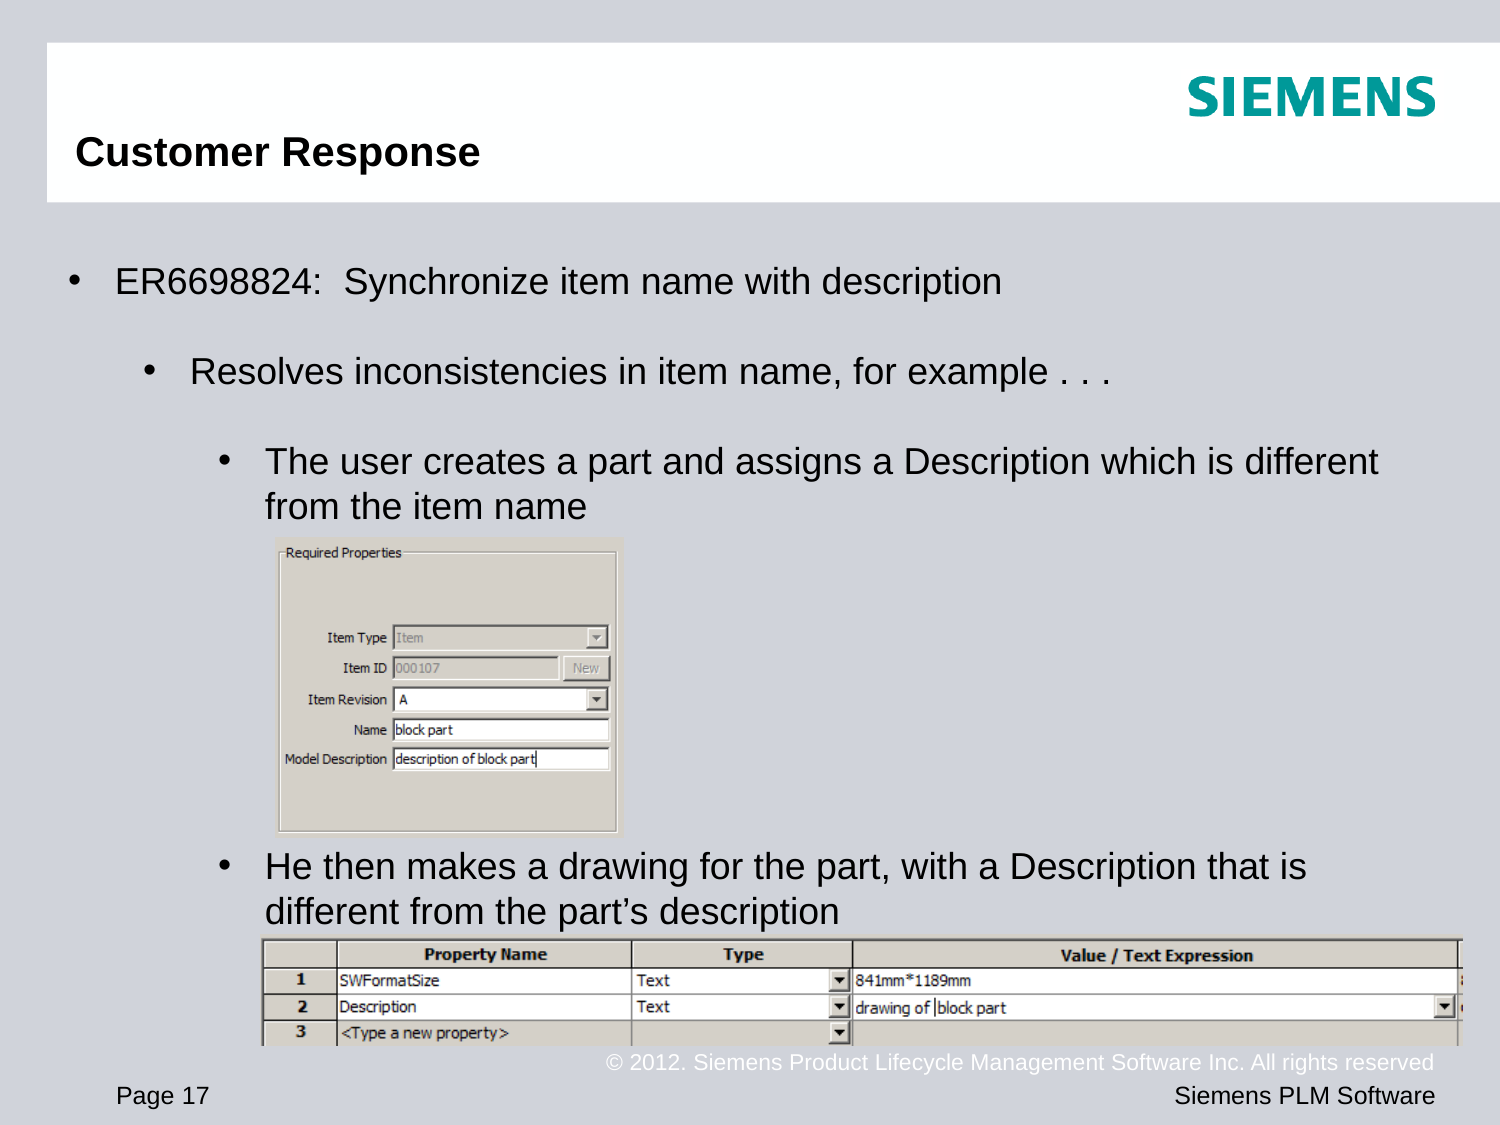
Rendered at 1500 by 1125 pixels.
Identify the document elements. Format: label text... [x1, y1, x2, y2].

picture [274, 537, 624, 838]
picture [1188, 69, 1444, 123]
text_box ER6698824: Synchronize item name with description Resolves inconsistencies in item name, for example . . . The user creates a part and assigns a Description which is different from the item name He then makes a drawing for the part, with a Description that is different from the part’s description [53, 249, 1441, 1000]
picture [260, 933, 1463, 1046]
title Customer Response [74, 44, 1188, 176]
